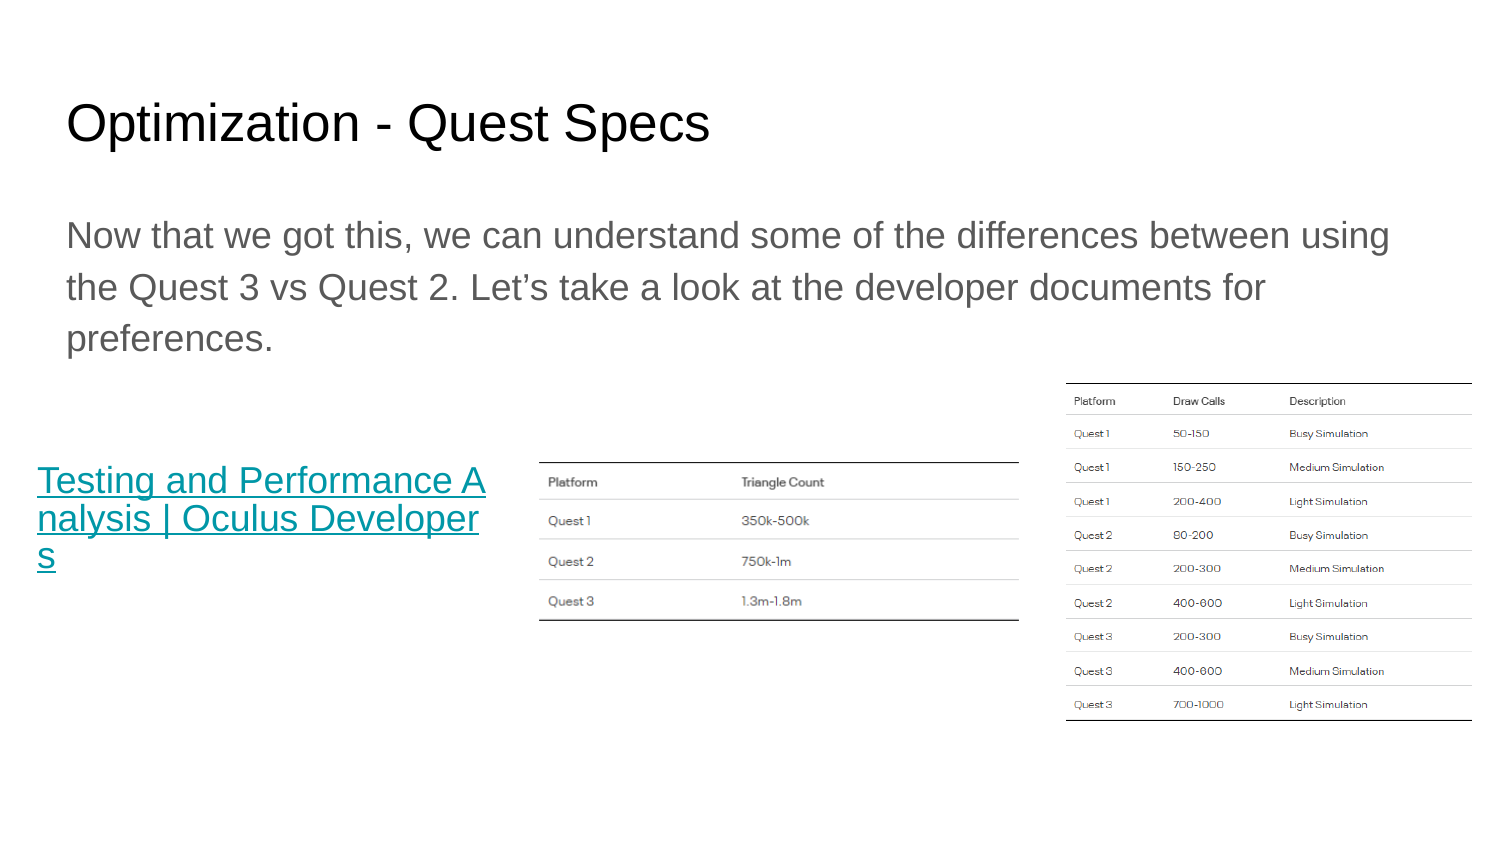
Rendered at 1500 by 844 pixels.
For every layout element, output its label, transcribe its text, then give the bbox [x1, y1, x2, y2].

picture [1063, 375, 1473, 732]
list Now that we got this, we can understand some of the differences between using the Quest 3 vs Quest 2. Let’s take a look at the developer documents for preferences. [51, 189, 1449, 750]
title Optimization - Quest Specs [51, 72, 1449, 167]
text_box Testing and Performance Analysis | Oculus Developers [22, 441, 512, 666]
picture [533, 456, 1024, 631]
